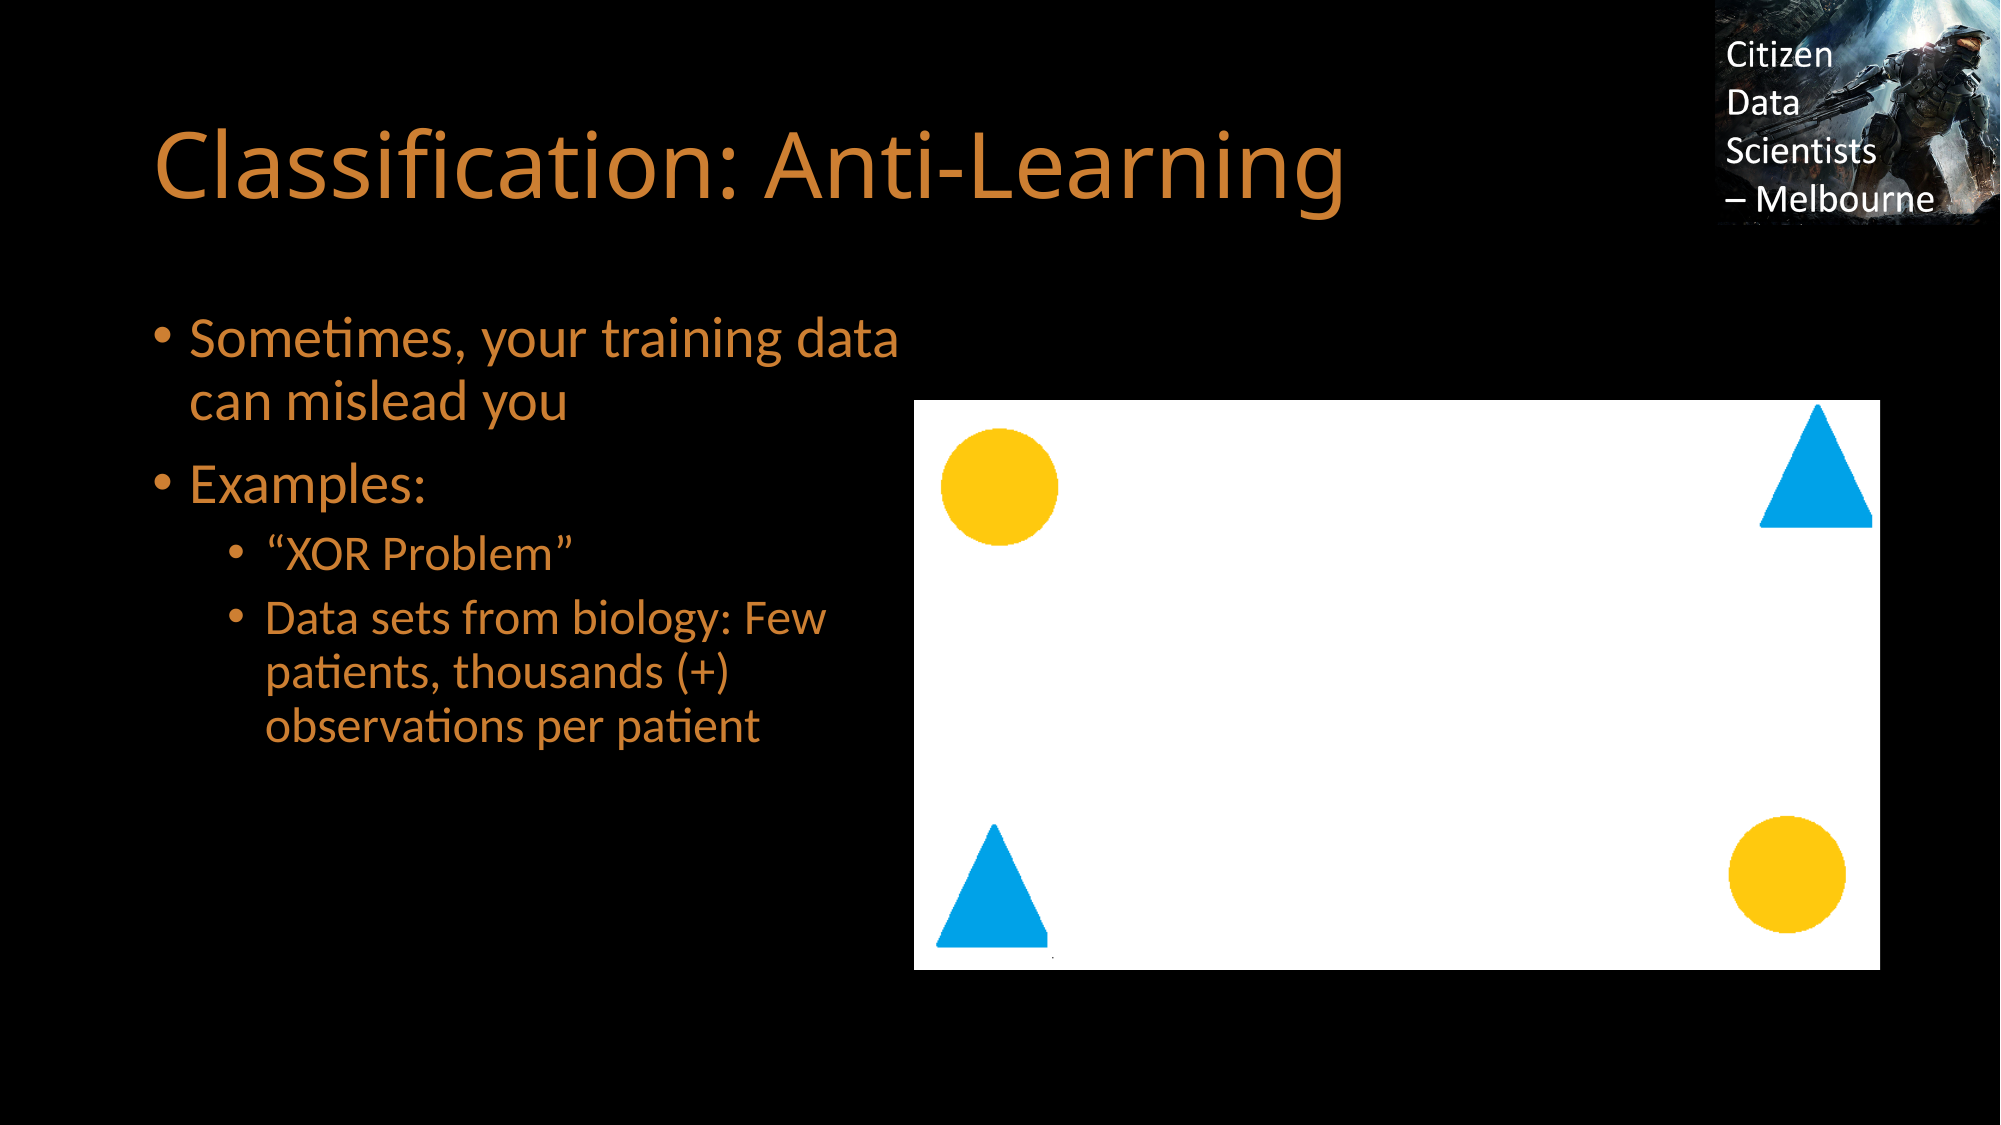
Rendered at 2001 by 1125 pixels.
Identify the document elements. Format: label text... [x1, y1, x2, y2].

picture [914, 400, 1881, 970]
list Sometimes, your training data can mislead you Examples: “XOR Problem” Data sets from biology: Few patients, thousands (+) observations per patient [137, 299, 988, 1014]
picture [1715, 0, 2000, 225]
title Classification: Anti-Learning [137, 59, 1863, 278]
